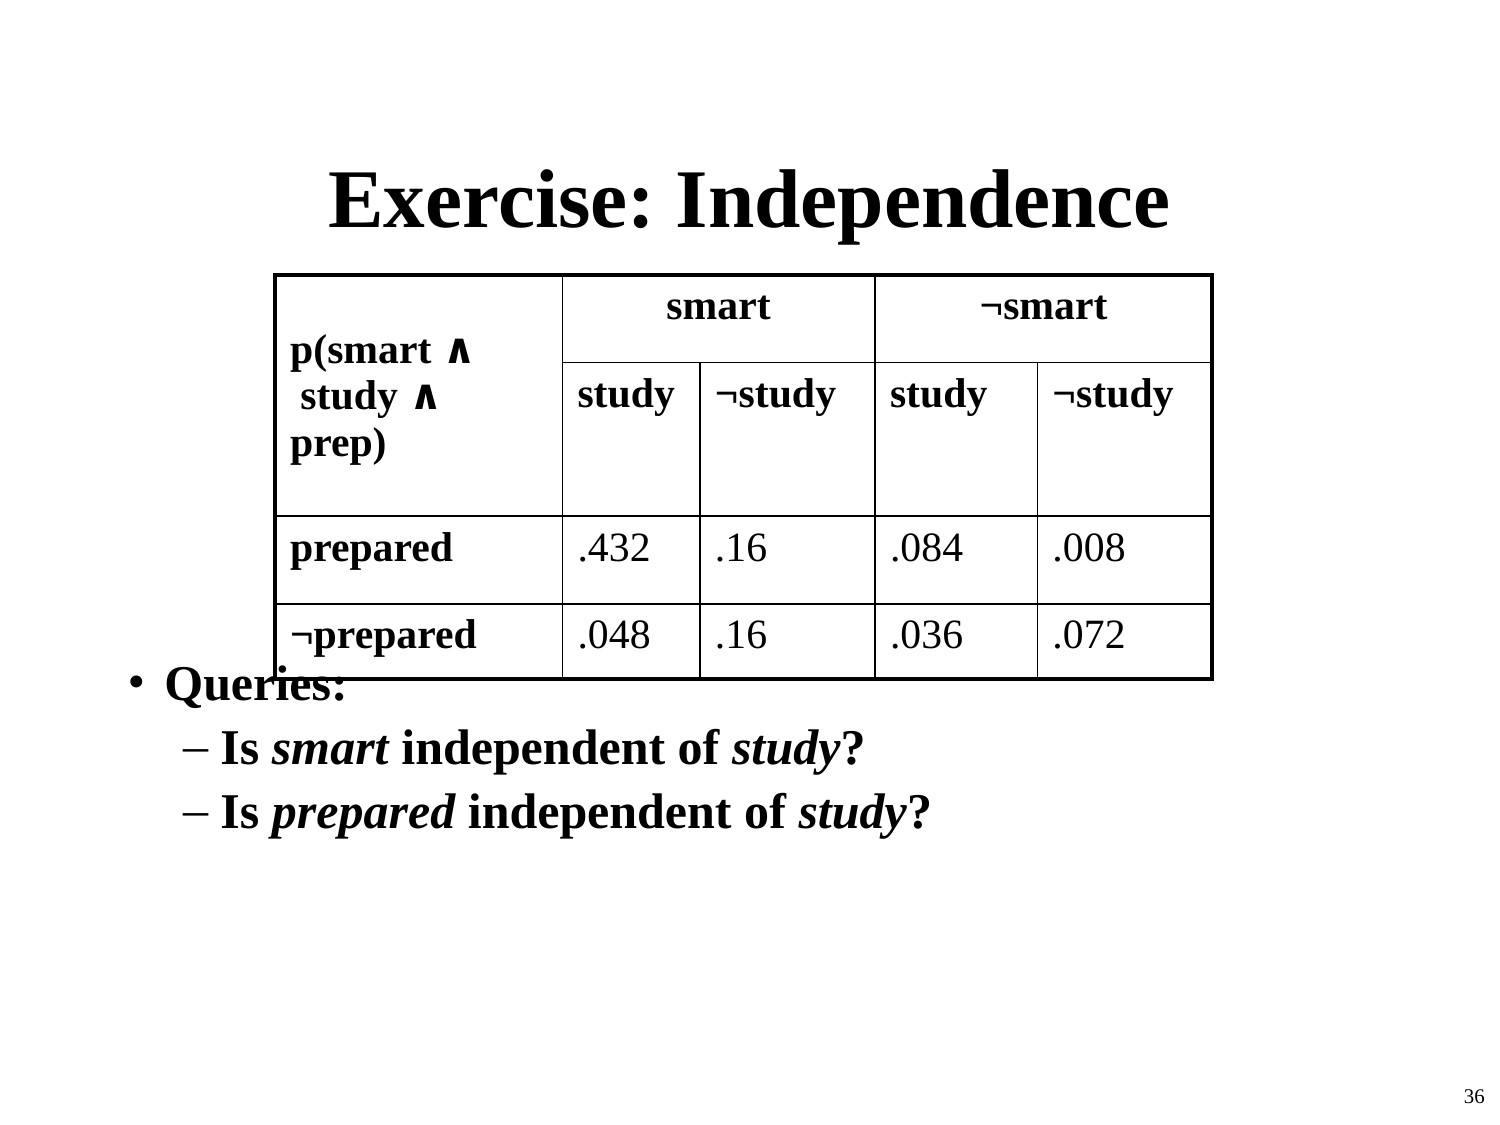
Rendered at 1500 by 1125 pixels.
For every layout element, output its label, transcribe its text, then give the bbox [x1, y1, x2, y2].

table_header ¬smart [876, 277, 1210, 362]
table_cell study [876, 363, 1037, 515]
table_cell ¬study [1038, 363, 1210, 515]
table_cell .16 [701, 605, 874, 677]
table_header p(smart ∧ study ∧ prep) [277, 277, 562, 515]
table_cell .16 [701, 517, 874, 603]
text_box Queries: Is smart independent of study? Is prepared independent of study? [112, 650, 1388, 1063]
table_cell ¬study [701, 363, 874, 515]
table_cell .072 [1038, 605, 1210, 677]
table_header smart [563, 277, 874, 362]
slide_number ‹#› [1187, 1074, 1500, 1125]
table_cell .036 [876, 605, 1037, 677]
table_cell .084 [876, 517, 1037, 603]
table_cell .048 [563, 605, 699, 677]
table_cell ¬prepared [277, 605, 562, 677]
table_cell .432 [563, 517, 699, 603]
table_cell prepared [277, 517, 562, 603]
title Exercise: Independence [112, 99, 1388, 288]
table_cell .008 [1038, 517, 1210, 603]
table_cell study [563, 363, 699, 515]
